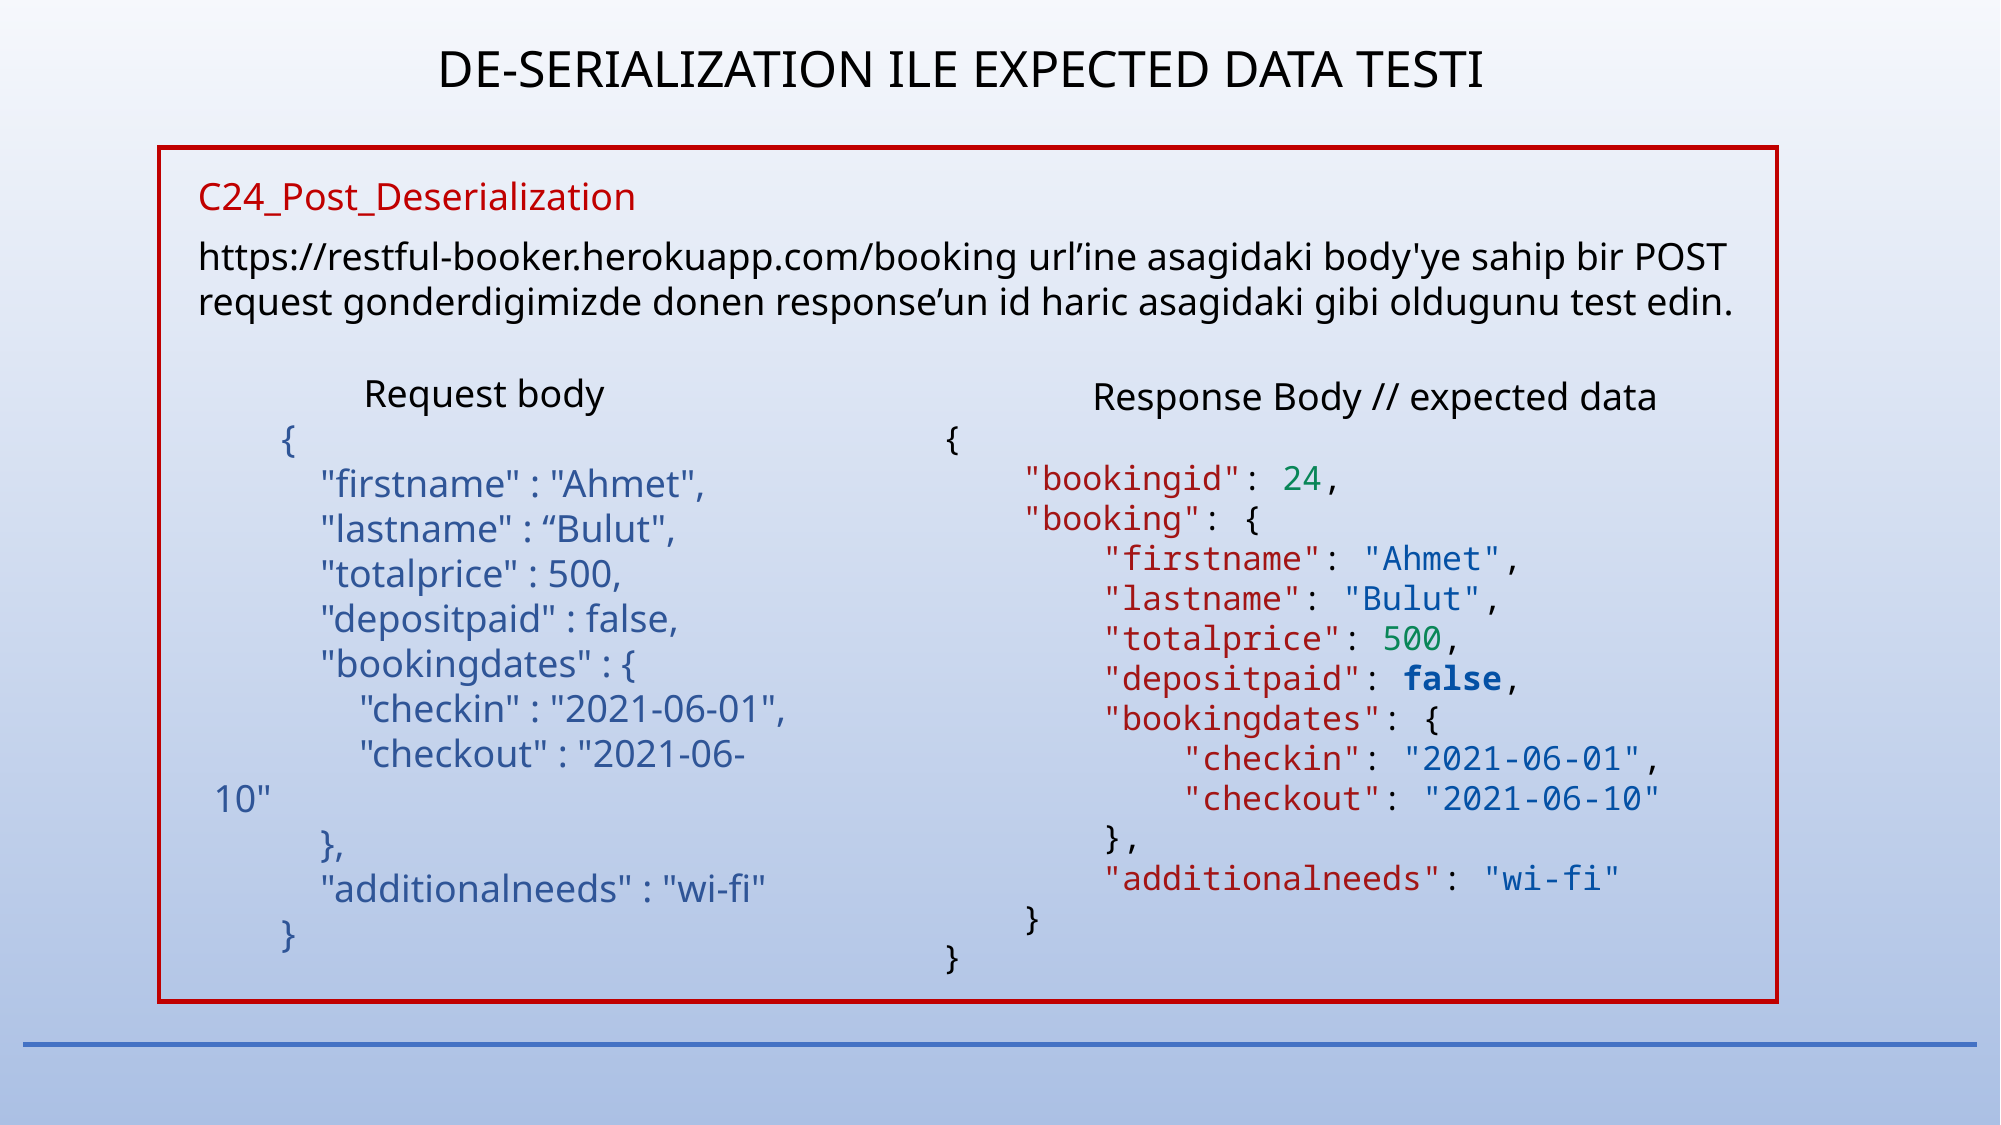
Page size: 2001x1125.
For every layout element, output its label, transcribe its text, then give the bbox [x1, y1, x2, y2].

text_box Response Body // expected data { "bookingid": 24, "booking": { "firstname": "Ahmet", "lastname": "Bulut", "totalprice": 500, "depositpaid": false, "bookingdates": { "checkin": "2021-06-01", "checkout": "2021-06-10" }, "additionalneeds": "wi-fi" } } [927, 365, 1716, 984]
text_box [158, 147, 1777, 1002]
text_box DE-SERIALIZATION ILE EXPECTED DATA TESTI [416, 29, 1507, 105]
text_box Request body { "firstname" : "Ahmet", "lastname" : “Bulut", "totalprice" : 500, "depositpaid" : false, "bookingdates" : { "checkin" : "2021-06-01", "checkout" : "2021-06-10" }, "additionalneeds" : "wi-fi" } [198, 362, 810, 963]
